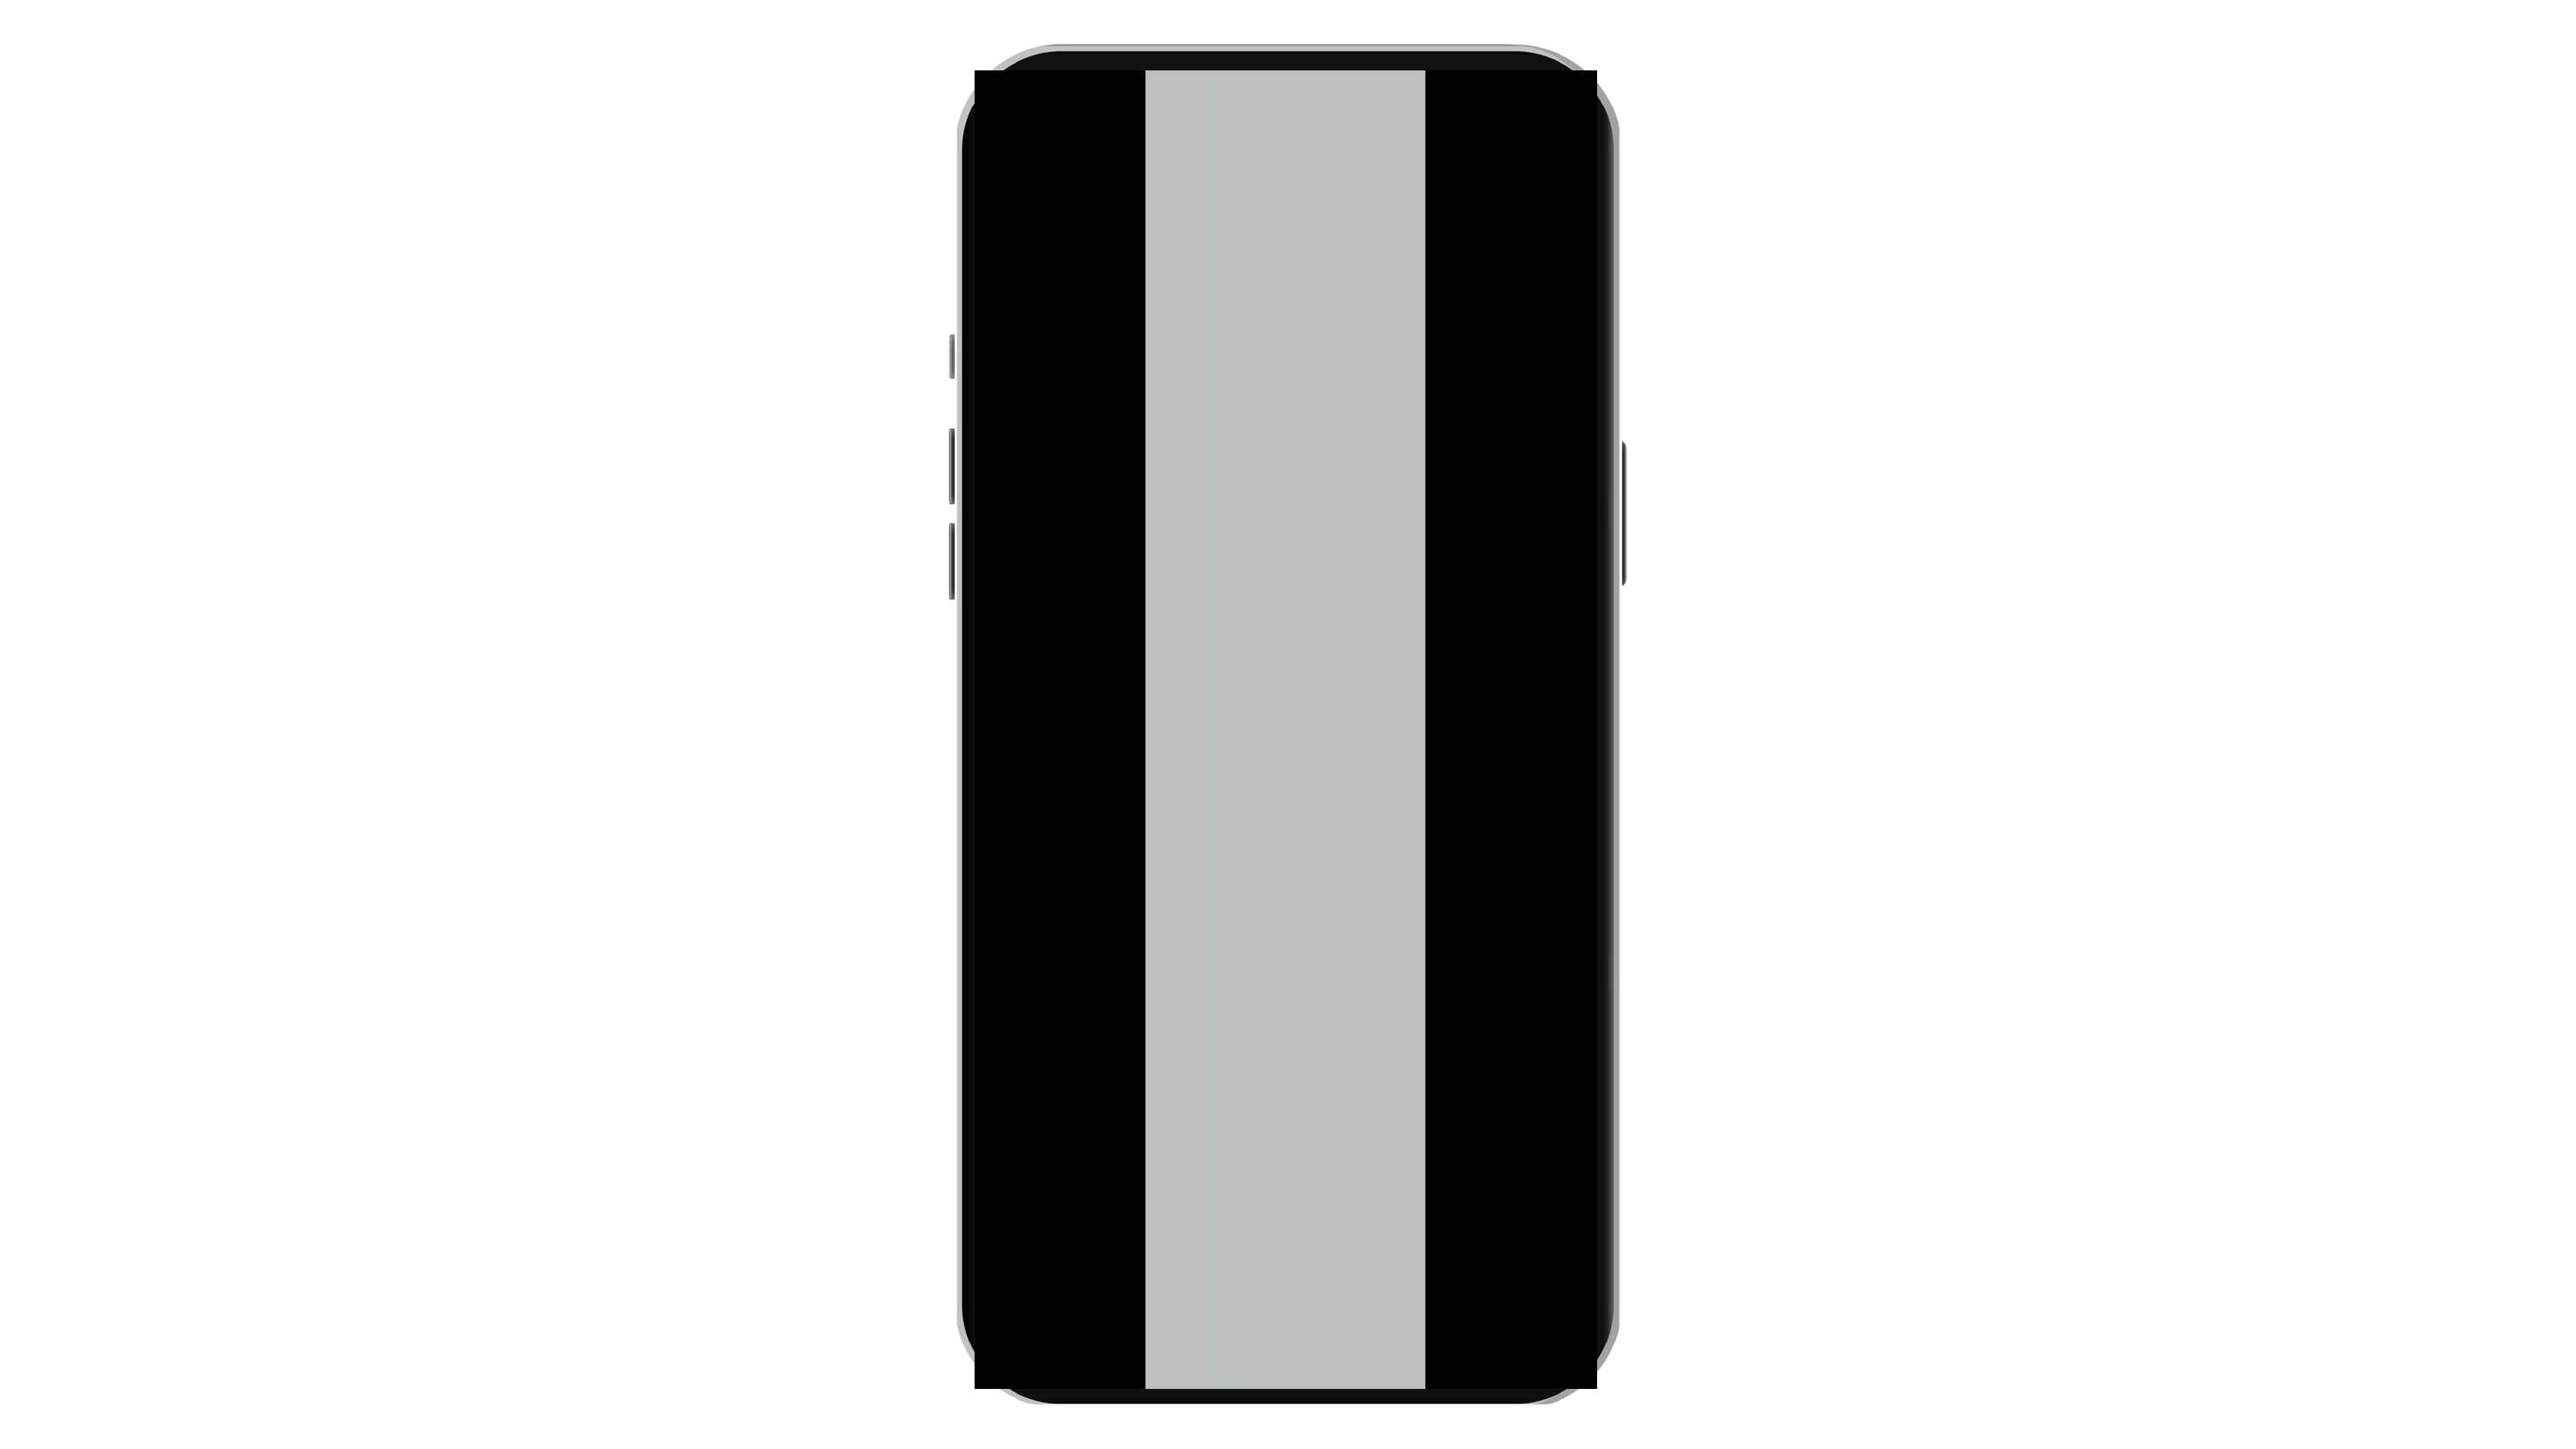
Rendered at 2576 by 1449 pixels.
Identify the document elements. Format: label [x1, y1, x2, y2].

text_box [974, 69, 1598, 1390]
text_box [948, 44, 1628, 1404]
